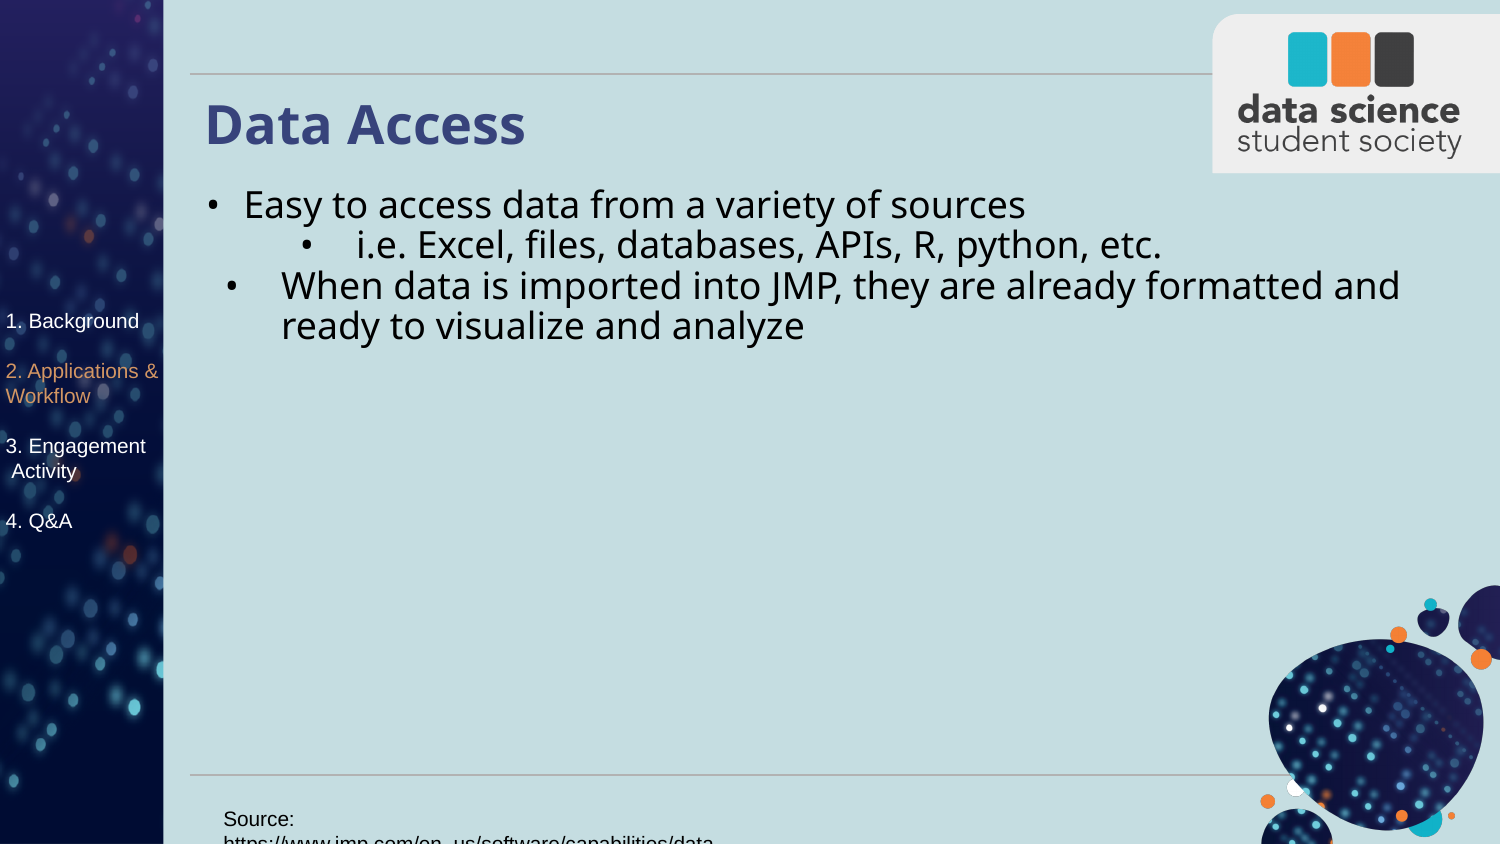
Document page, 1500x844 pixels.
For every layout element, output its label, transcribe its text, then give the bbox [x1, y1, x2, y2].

title Data Access [189, 80, 1052, 164]
picture [1252, 584, 1500, 844]
text_box [1212, 14, 1500, 174]
picture [0, 0, 164, 844]
list Source: https://www.jmp.com/en_us/software/capabilities/data-access.html [189, 797, 750, 836]
list Easy to access data from a variety of sources i.e. Excel, files, databases, APIs, R, python, etc. When data is imported into JMP, they are already formatted and ready to visualize and analyze [190, 178, 1450, 722]
picture [1230, 23, 1472, 164]
